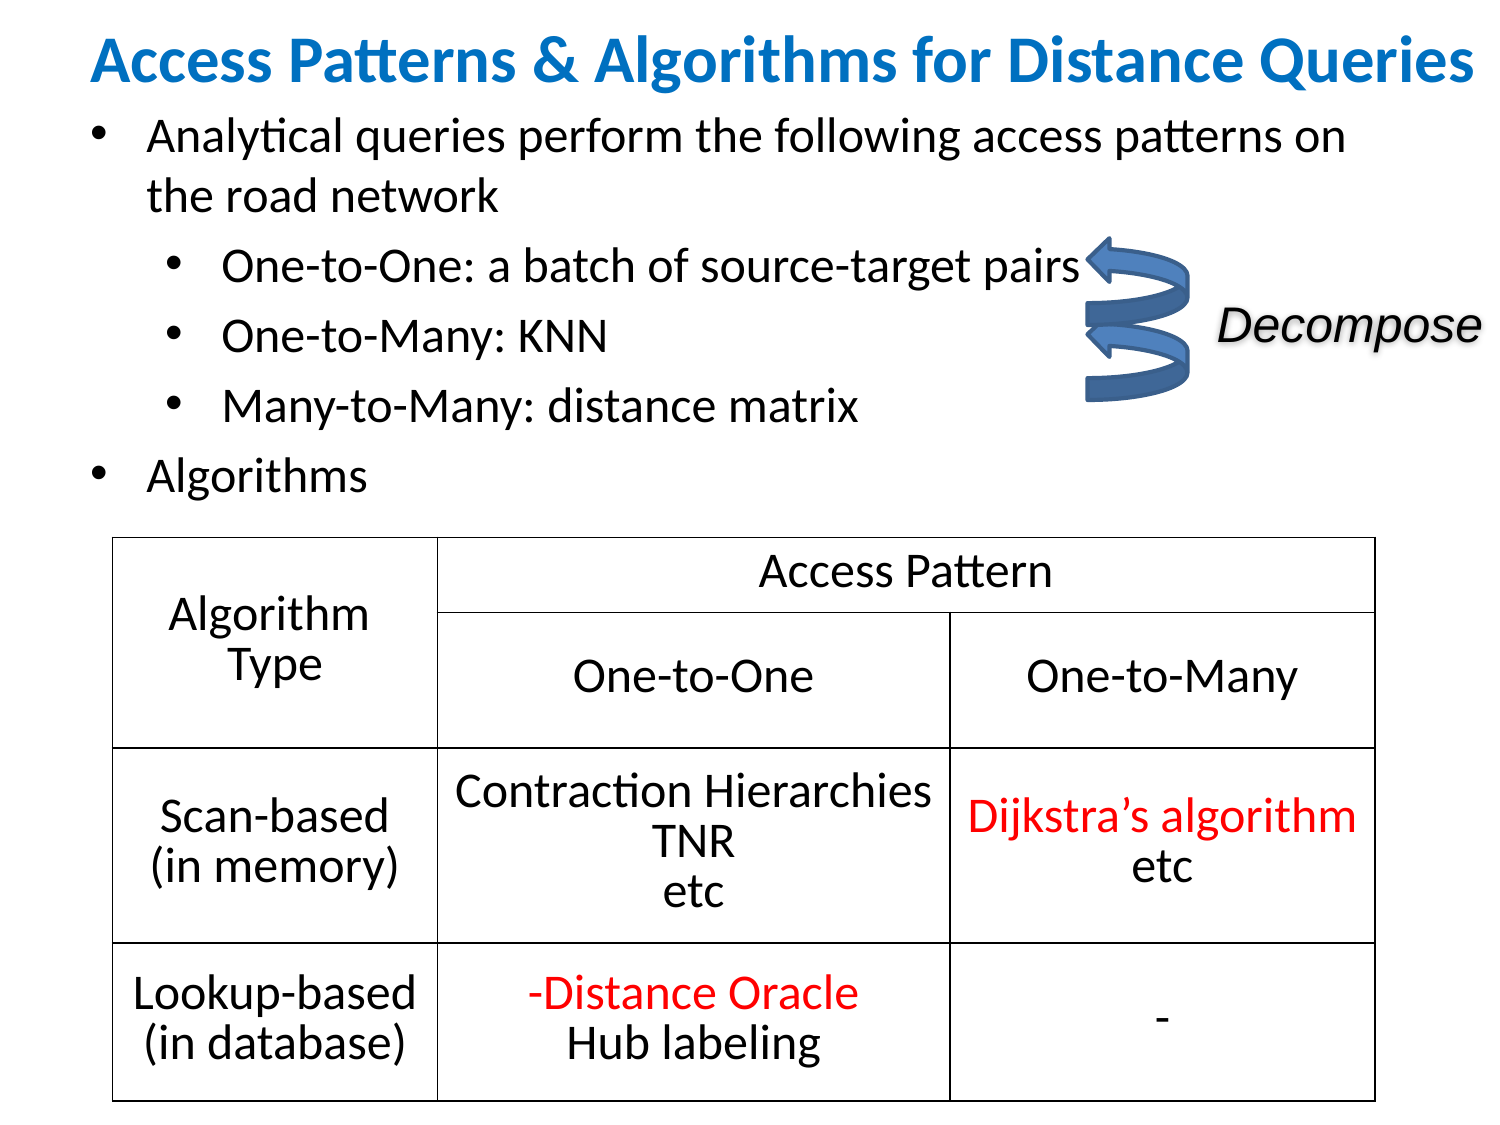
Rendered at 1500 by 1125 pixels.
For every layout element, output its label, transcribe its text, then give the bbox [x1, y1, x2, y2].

title Access Patterns & Algorithms for Distance Queries [75, 0, 1500, 150]
text_box [1085, 324, 1190, 403]
list Analytical queries perform the following access patterns on the road network One-to-One: a batch of source-target pairs One-to-Many: KNN Many-to-Many: distance matrix Algorithms [75, 95, 1425, 838]
text_box [1085, 236, 1190, 328]
text_box Decompose [1201, 284, 1499, 360]
